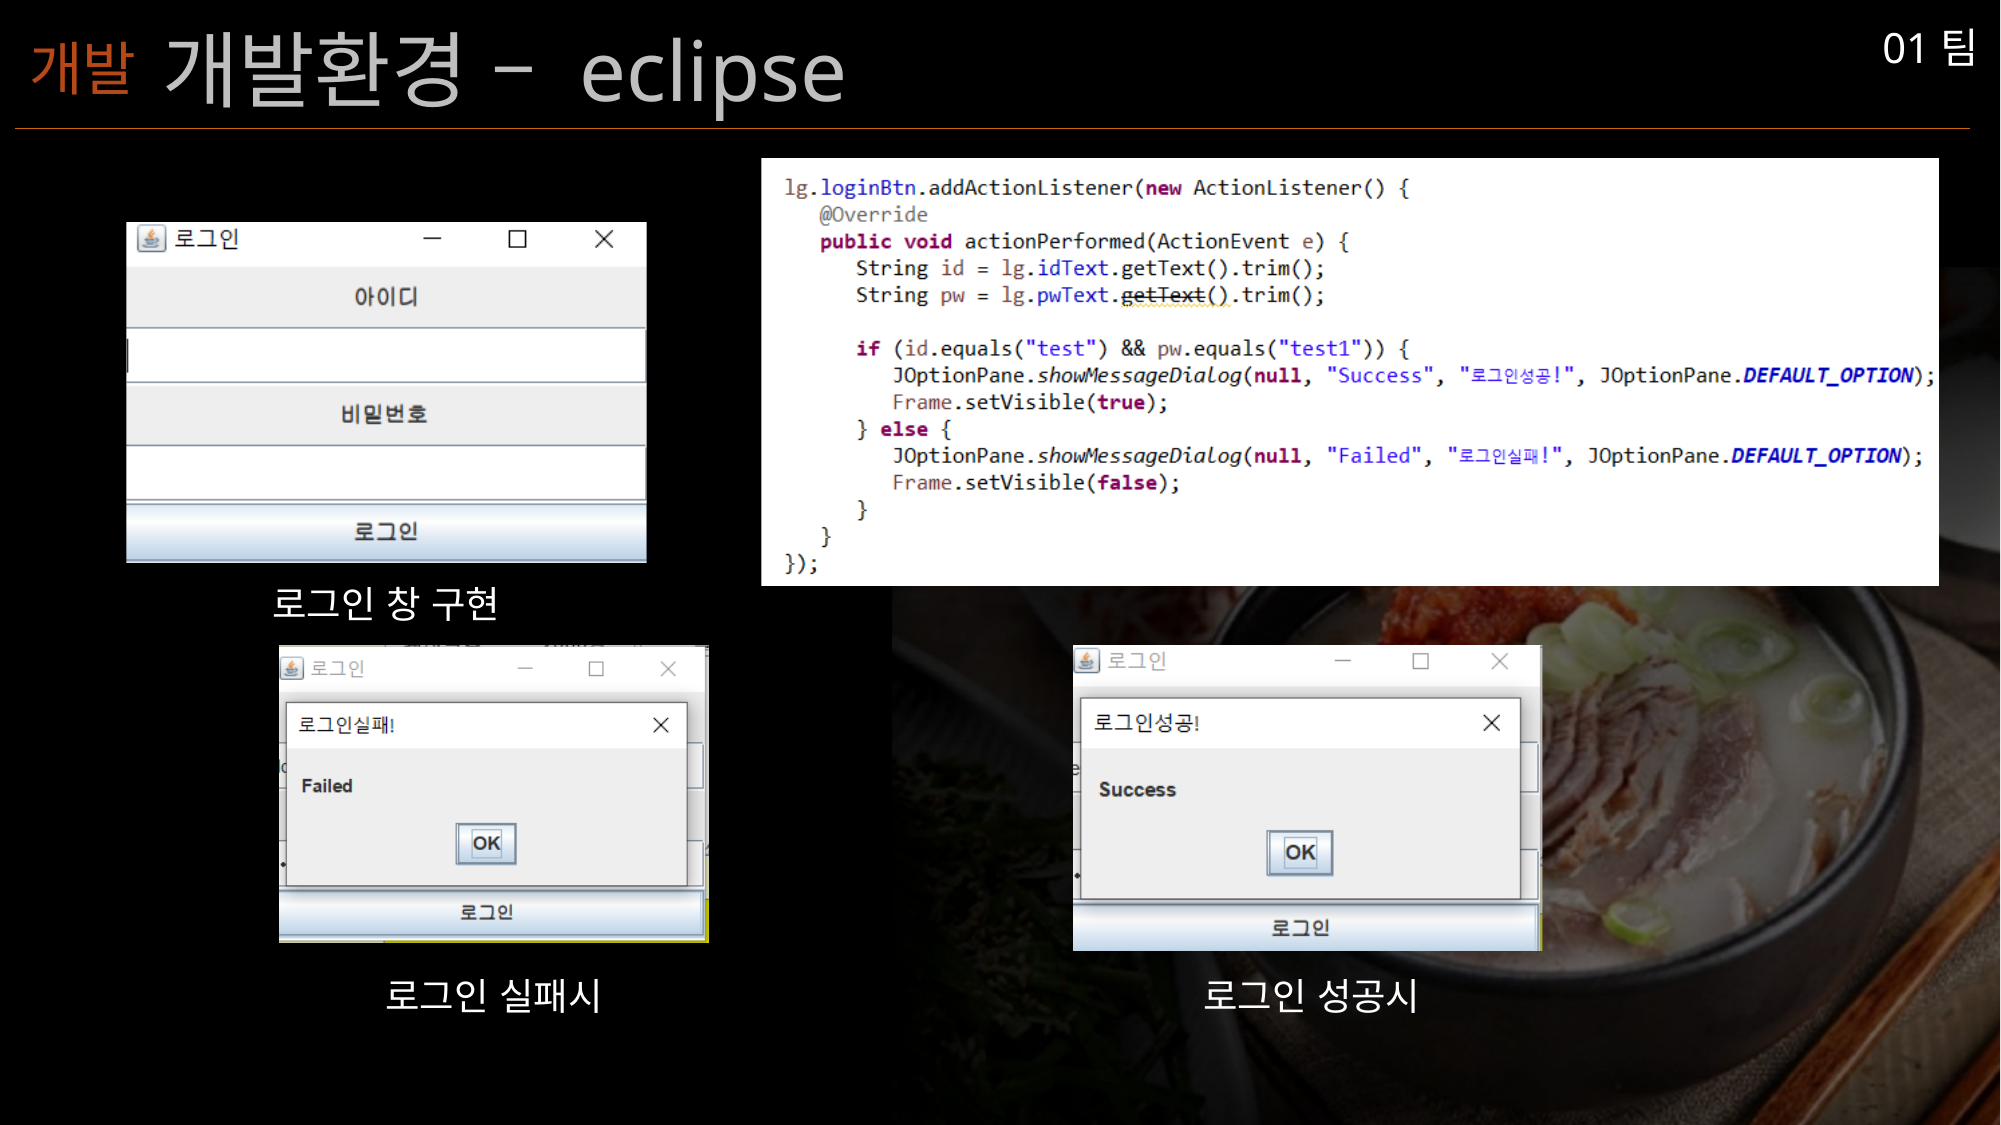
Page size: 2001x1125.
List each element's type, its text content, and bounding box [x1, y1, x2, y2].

text_box 개발환경 – eclipse [147, 31, 948, 118]
text_box 01팀 [1867, 20, 2000, 88]
text_box 로그인 창 구현 [230, 573, 543, 634]
picture [0, 0, 2001, 1125]
text_box 개발 [14, 24, 212, 110]
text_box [1073, 645, 1543, 1027]
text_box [279, 645, 709, 1027]
